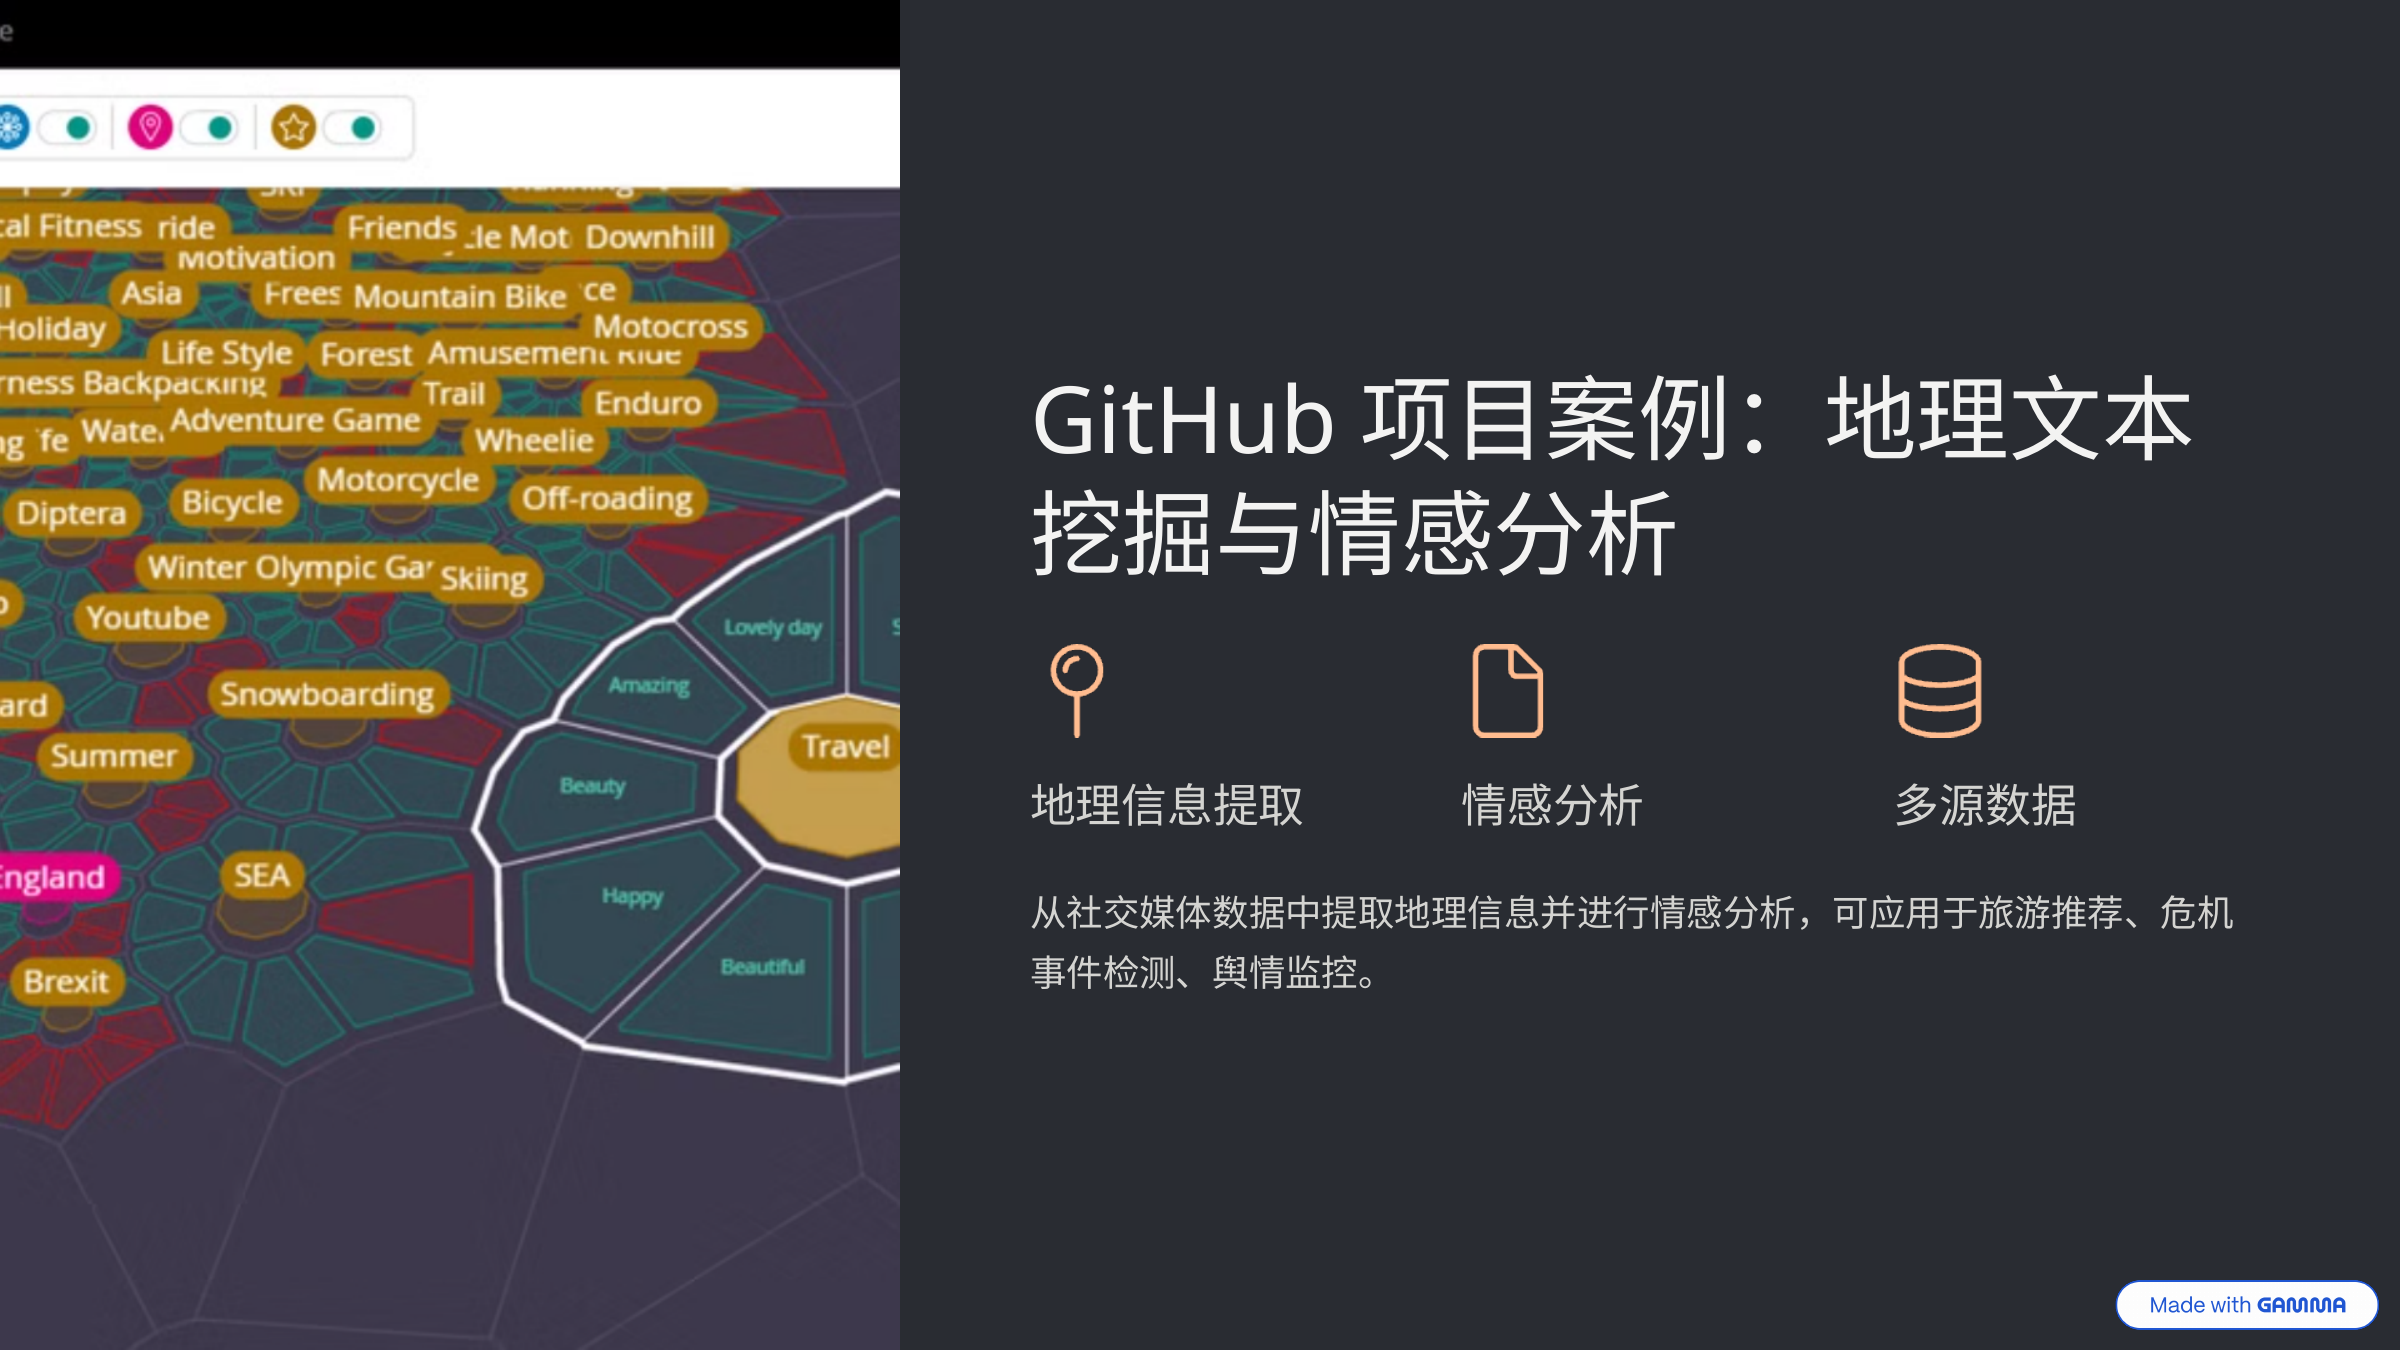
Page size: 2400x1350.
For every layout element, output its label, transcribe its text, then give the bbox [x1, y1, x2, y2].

picture [1030, 644, 1124, 738]
text_box 从社交媒体数据中提取地理信息并进行情感分析，可应用于旅游推荐、危机事件检测、舆情监控。 [1030, 874, 2270, 994]
text_box GitHub项目案例：地理文本挖掘与情感分析 [1030, 356, 2270, 589]
text_box 多源数据 [1893, 774, 2270, 833]
text_box 情感分析 [1461, 774, 1838, 833]
picture [1893, 644, 1987, 738]
picture [1461, 644, 1555, 738]
picture [2106, 1271, 2389, 1339]
picture [0, 0, 900, 1350]
text_box 地理信息提取 [1030, 774, 1407, 833]
